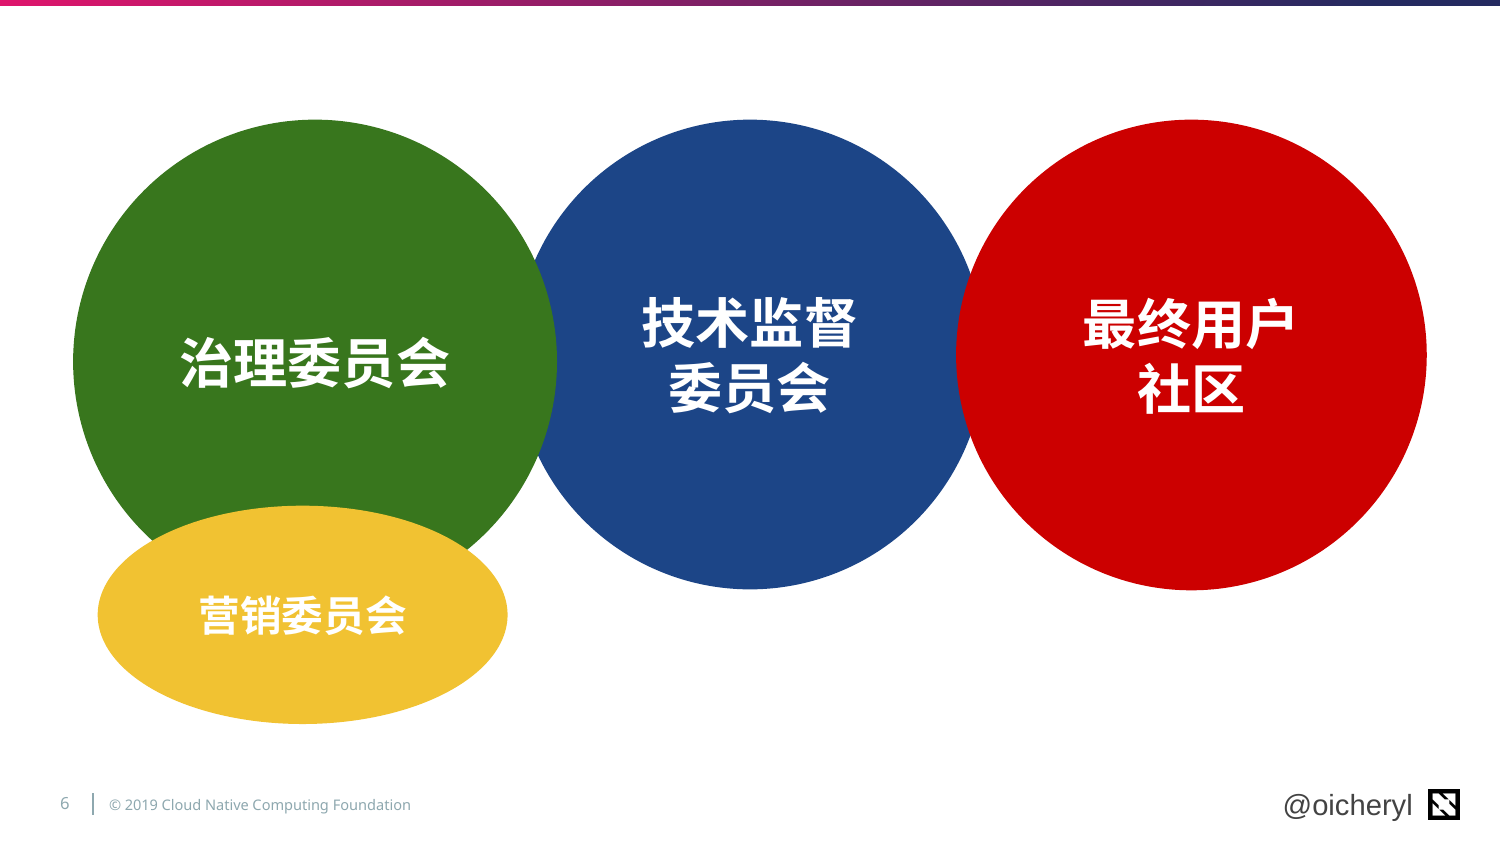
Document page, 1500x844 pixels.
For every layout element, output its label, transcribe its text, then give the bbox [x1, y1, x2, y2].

text_box 营销委员会 [97, 505, 508, 725]
picture [1428, 789, 1460, 820]
text_box 治理委员会 [73, 119, 558, 550]
text_box 技术监督 委员会 [535, 119, 970, 590]
text_box 最终用户 社区 [956, 119, 1427, 591]
